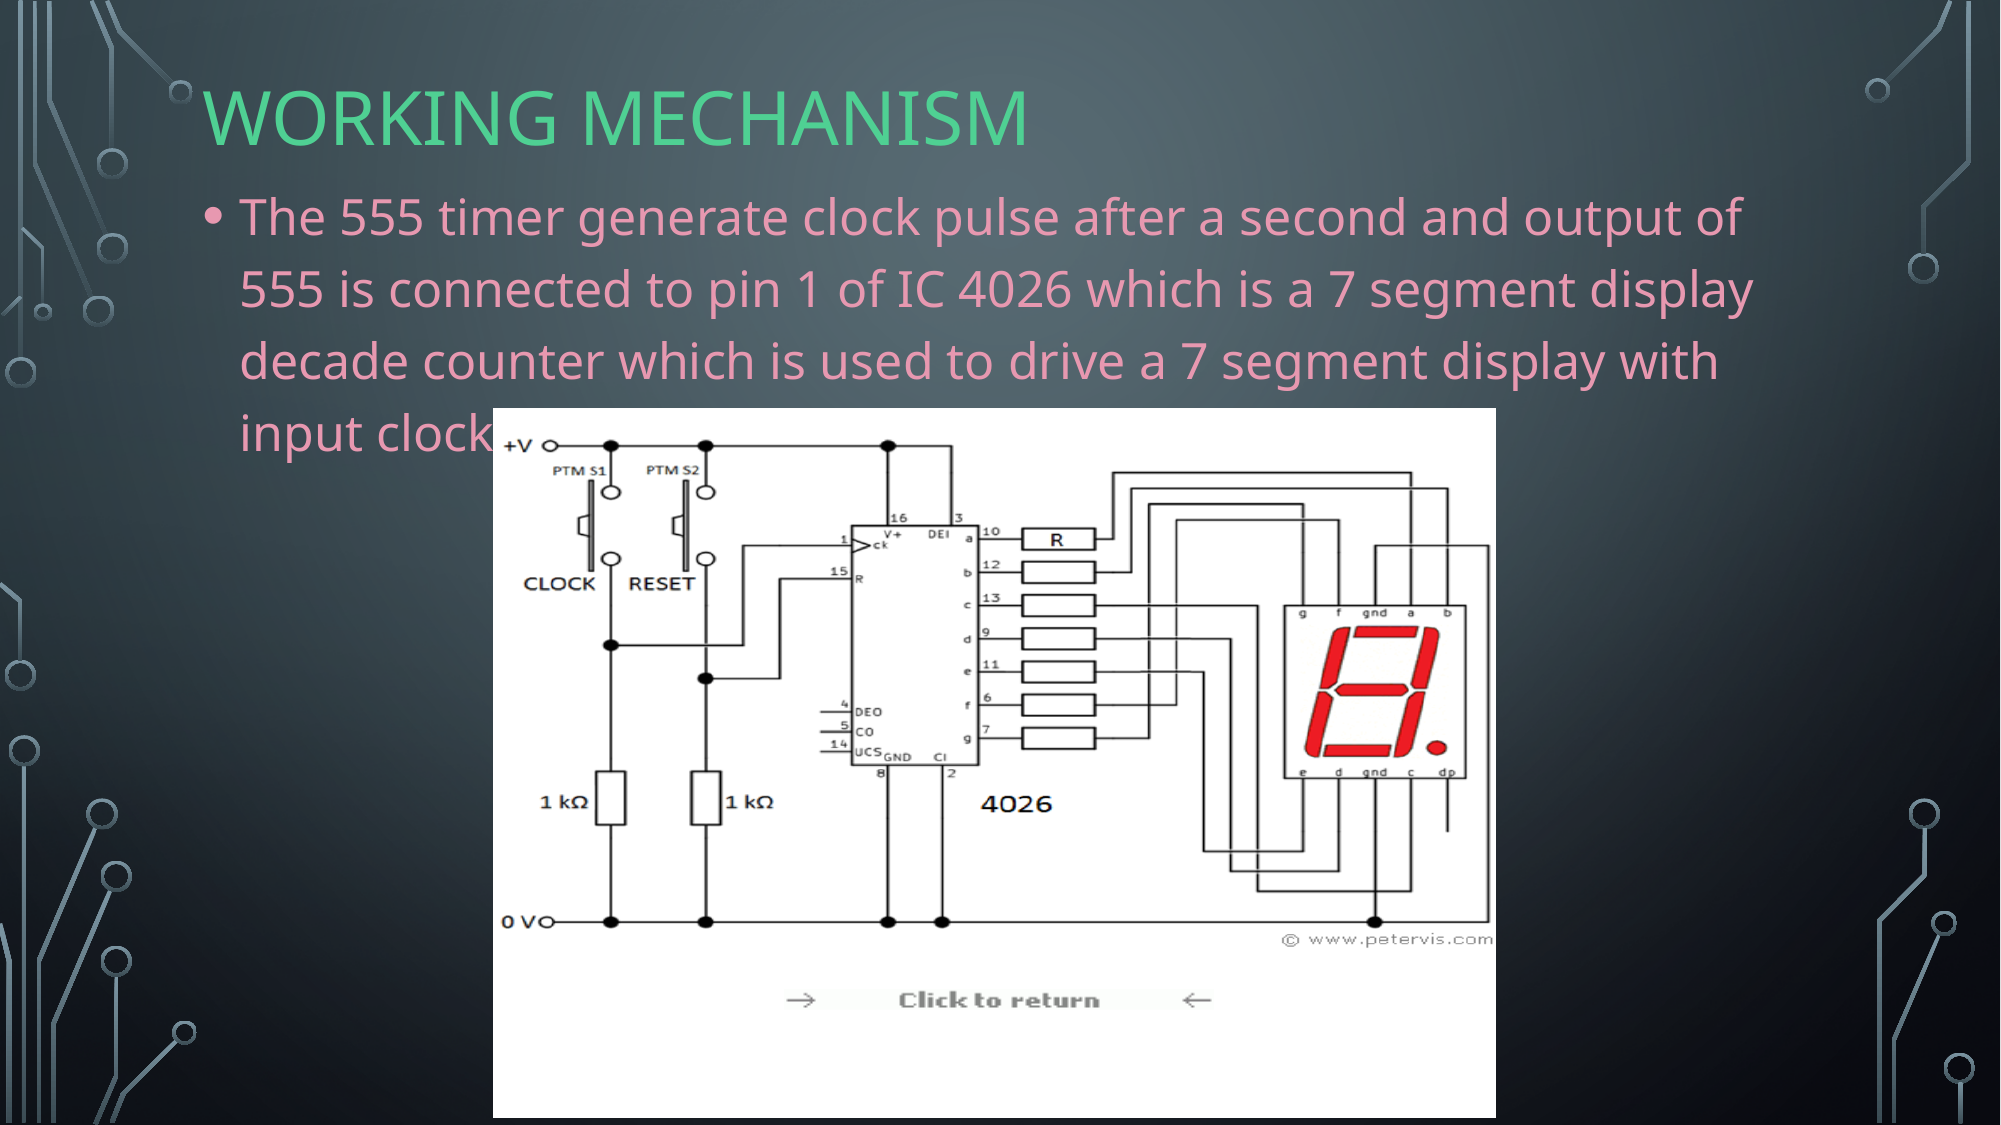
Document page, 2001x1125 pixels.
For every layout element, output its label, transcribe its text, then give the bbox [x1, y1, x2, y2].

list The 555 timer generate clock pulse after a second and output of 555 is connected to pin 1 of IC 4026 which is a 7 segment display decade counter which is used to drive a 7 segment display with input clock pulse. [187, 165, 1813, 747]
picture [492, 407, 1496, 1118]
title Working mechanism [187, 0, 1813, 165]
